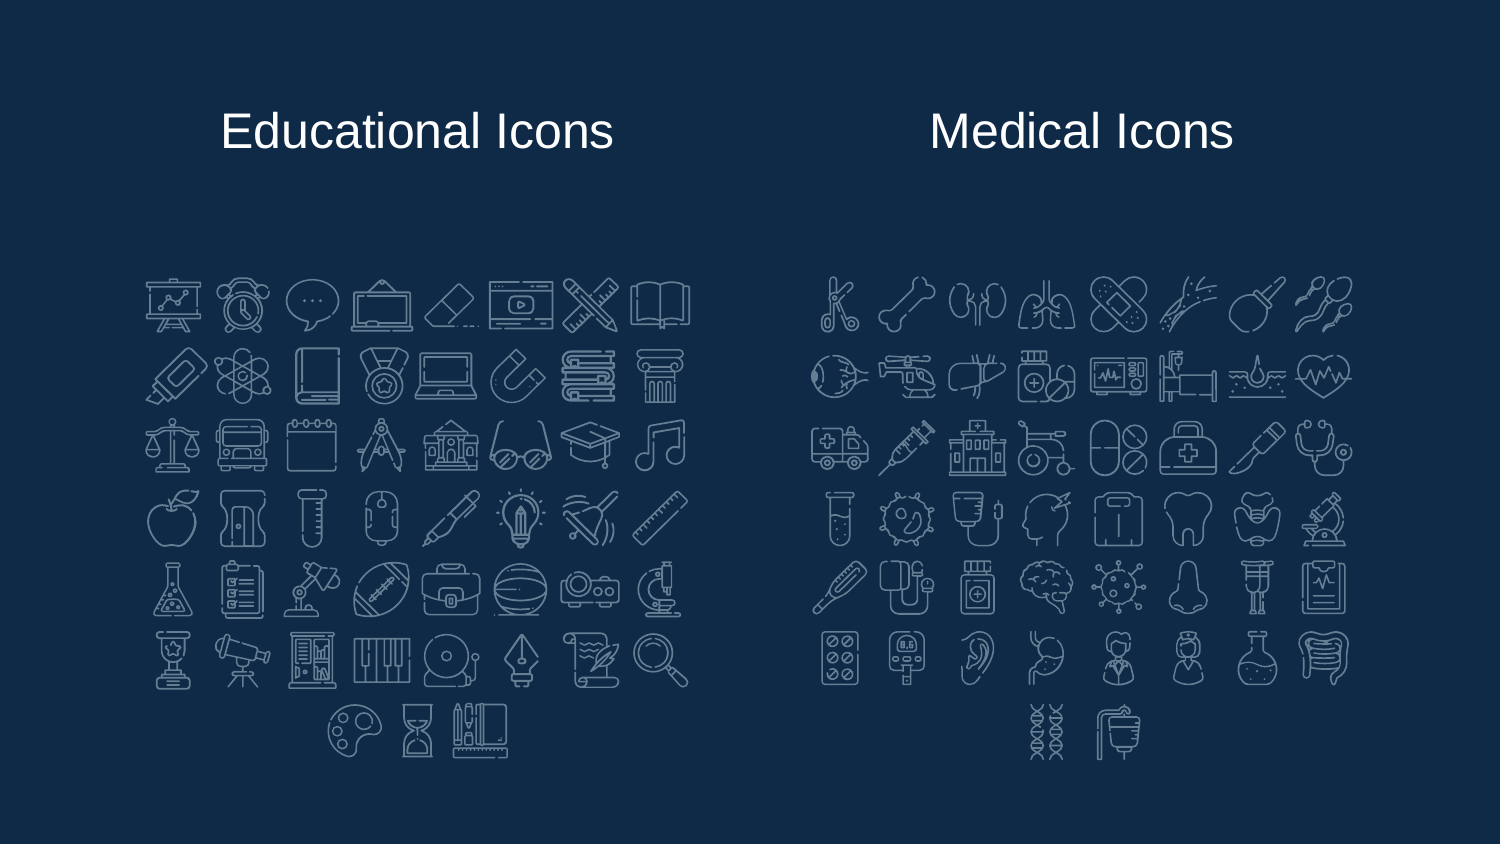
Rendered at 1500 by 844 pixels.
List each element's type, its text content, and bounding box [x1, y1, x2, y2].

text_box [1021, 491, 1072, 547]
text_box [145, 277, 202, 333]
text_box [489, 419, 553, 471]
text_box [401, 703, 434, 758]
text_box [1294, 419, 1354, 477]
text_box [637, 561, 682, 618]
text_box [1232, 630, 1280, 686]
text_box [1096, 703, 1141, 761]
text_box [1159, 420, 1218, 476]
text_box [353, 637, 411, 683]
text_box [415, 352, 478, 400]
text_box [878, 354, 937, 399]
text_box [561, 490, 619, 547]
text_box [877, 276, 936, 333]
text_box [1017, 350, 1076, 403]
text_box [356, 417, 406, 473]
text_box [422, 419, 480, 471]
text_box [495, 487, 547, 549]
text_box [960, 630, 998, 686]
text_box [630, 281, 691, 330]
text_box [634, 419, 686, 472]
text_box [825, 491, 855, 547]
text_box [947, 282, 1009, 327]
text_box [811, 560, 869, 615]
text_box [1029, 703, 1064, 761]
text_box [504, 633, 539, 688]
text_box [1017, 419, 1076, 476]
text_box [630, 632, 690, 688]
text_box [452, 702, 509, 759]
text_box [878, 491, 936, 547]
text_box [1164, 491, 1213, 547]
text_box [152, 562, 194, 617]
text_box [1294, 275, 1355, 333]
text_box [493, 562, 548, 616]
text_box [350, 279, 414, 332]
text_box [879, 560, 937, 615]
text_box [214, 633, 271, 688]
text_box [1089, 357, 1148, 396]
text_box [1240, 560, 1274, 615]
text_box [1090, 559, 1147, 615]
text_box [283, 561, 342, 618]
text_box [423, 283, 480, 328]
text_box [1301, 491, 1347, 547]
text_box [810, 425, 869, 471]
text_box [352, 561, 411, 618]
text_box [948, 353, 1006, 400]
text_box [1228, 276, 1287, 333]
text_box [820, 275, 860, 333]
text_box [219, 489, 266, 548]
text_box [1172, 630, 1205, 686]
text_box [878, 419, 936, 477]
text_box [487, 348, 547, 404]
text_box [215, 276, 271, 334]
text_box [1228, 421, 1286, 475]
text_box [421, 563, 481, 616]
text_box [294, 347, 341, 405]
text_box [560, 570, 620, 608]
text_box [145, 417, 200, 473]
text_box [1228, 354, 1287, 399]
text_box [285, 278, 340, 332]
text_box [1294, 354, 1353, 399]
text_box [960, 560, 996, 615]
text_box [809, 354, 870, 399]
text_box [1018, 559, 1075, 615]
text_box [286, 418, 337, 472]
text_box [1165, 560, 1211, 615]
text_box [1159, 275, 1218, 333]
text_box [323, 703, 383, 758]
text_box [420, 633, 480, 688]
title Medical Icons [799, 83, 1366, 149]
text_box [1088, 275, 1151, 333]
text_box [632, 490, 688, 546]
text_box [155, 630, 191, 690]
text_box [297, 489, 328, 548]
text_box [948, 419, 1007, 477]
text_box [1028, 630, 1070, 686]
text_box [358, 347, 410, 405]
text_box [145, 346, 209, 406]
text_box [215, 418, 269, 472]
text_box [146, 489, 200, 548]
text_box [1159, 350, 1217, 403]
text_box [560, 421, 620, 470]
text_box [635, 348, 685, 404]
text_box [1103, 631, 1135, 686]
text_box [888, 630, 926, 686]
text_box [1233, 491, 1281, 547]
text_box [1298, 631, 1349, 686]
title Educational Icons [134, 83, 701, 149]
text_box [821, 630, 859, 686]
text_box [213, 347, 274, 405]
text_box [562, 277, 619, 334]
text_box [1094, 491, 1144, 547]
text_box [952, 491, 1003, 547]
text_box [288, 631, 337, 690]
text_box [1301, 559, 1346, 615]
text_box [422, 489, 481, 547]
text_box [562, 632, 620, 689]
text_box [1089, 419, 1149, 477]
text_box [1017, 279, 1076, 329]
text_box [365, 490, 399, 546]
text_box [561, 350, 616, 402]
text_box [220, 559, 264, 620]
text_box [488, 280, 554, 330]
